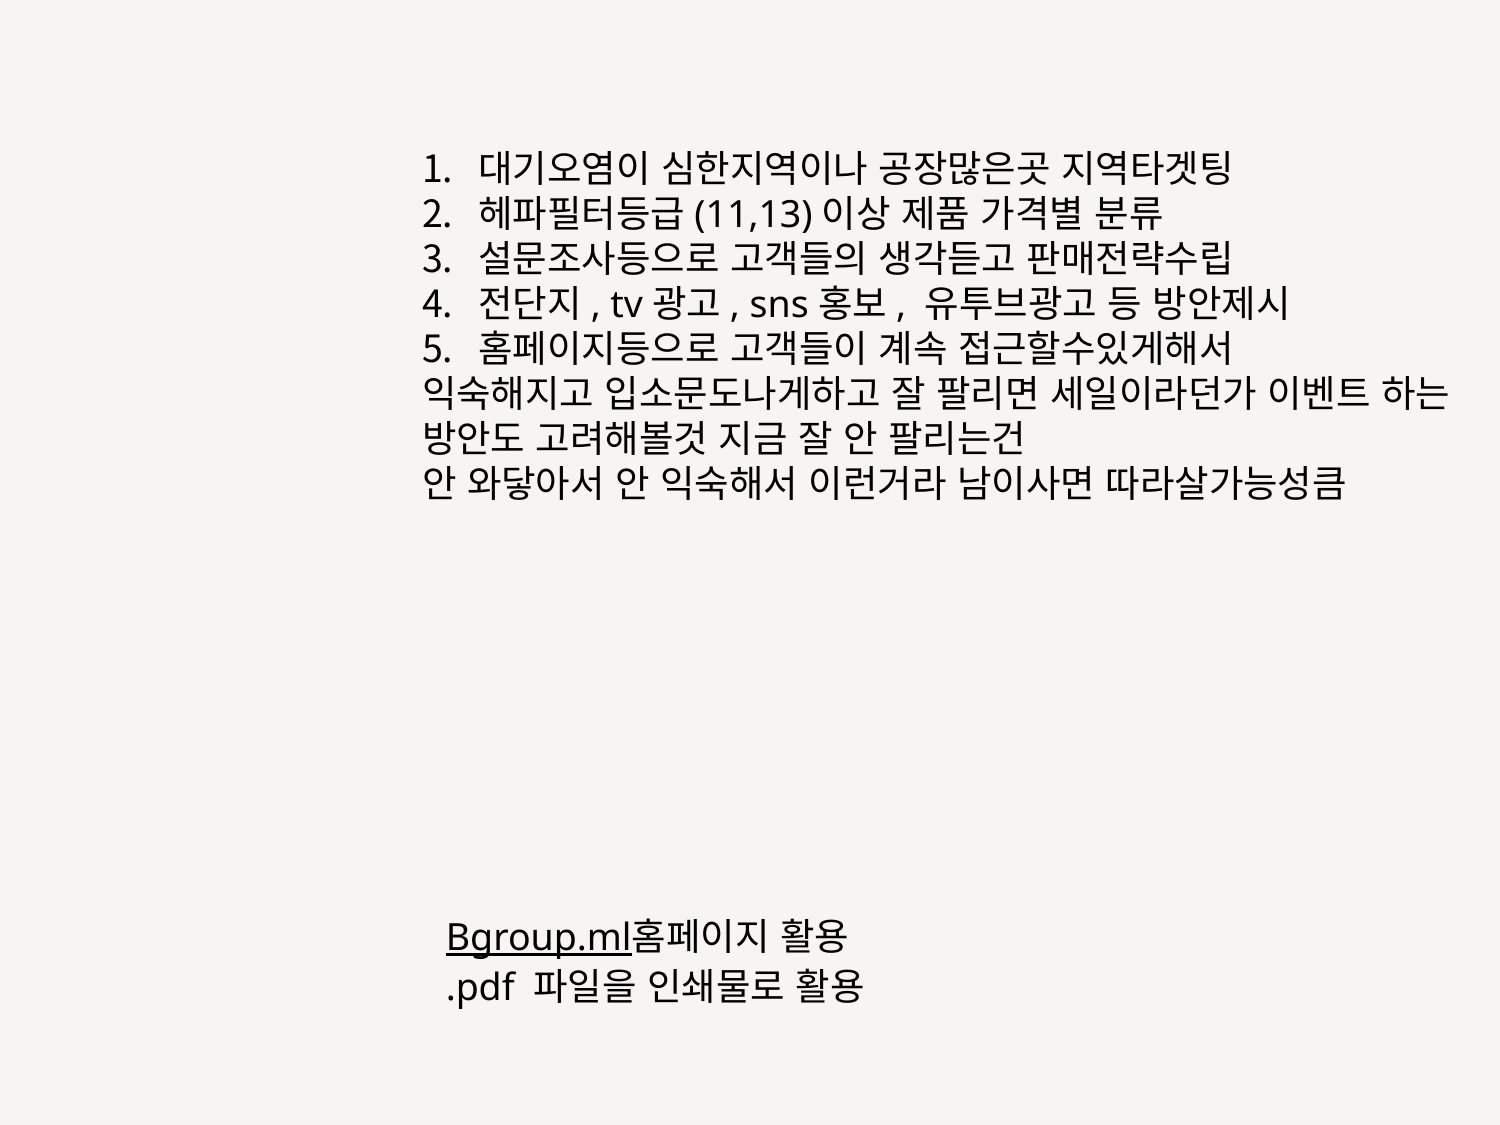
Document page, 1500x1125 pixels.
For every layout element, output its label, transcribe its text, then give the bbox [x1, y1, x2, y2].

text_box Bgroup.ml홈페이지 활용 .pdf 파일을 인쇄물로 활용 [430, 905, 1317, 1016]
text_box 대기오염이 심한지역이나 공장많은곳 지역타겟팅 헤파필터등급(11,13)이상 제품 가격별 분류 설문조사등으로 고객들의 생각듣고 판매전략수립 전단지, tv광고, sns홍보, 유투브광고 등 방안제시 홈페이지등으로 고객들이 계속 접근할수있게해서 익숙해지고 입소문도나게하고 잘 팔리면 세일이라던가 이벤트 하는 방안도 고려해볼것 지금 잘 안 팔리는건 안 와닿아서 안 익숙해서 이런거라 남이사면 따라살가능성큼 [407, 137, 1471, 512]
